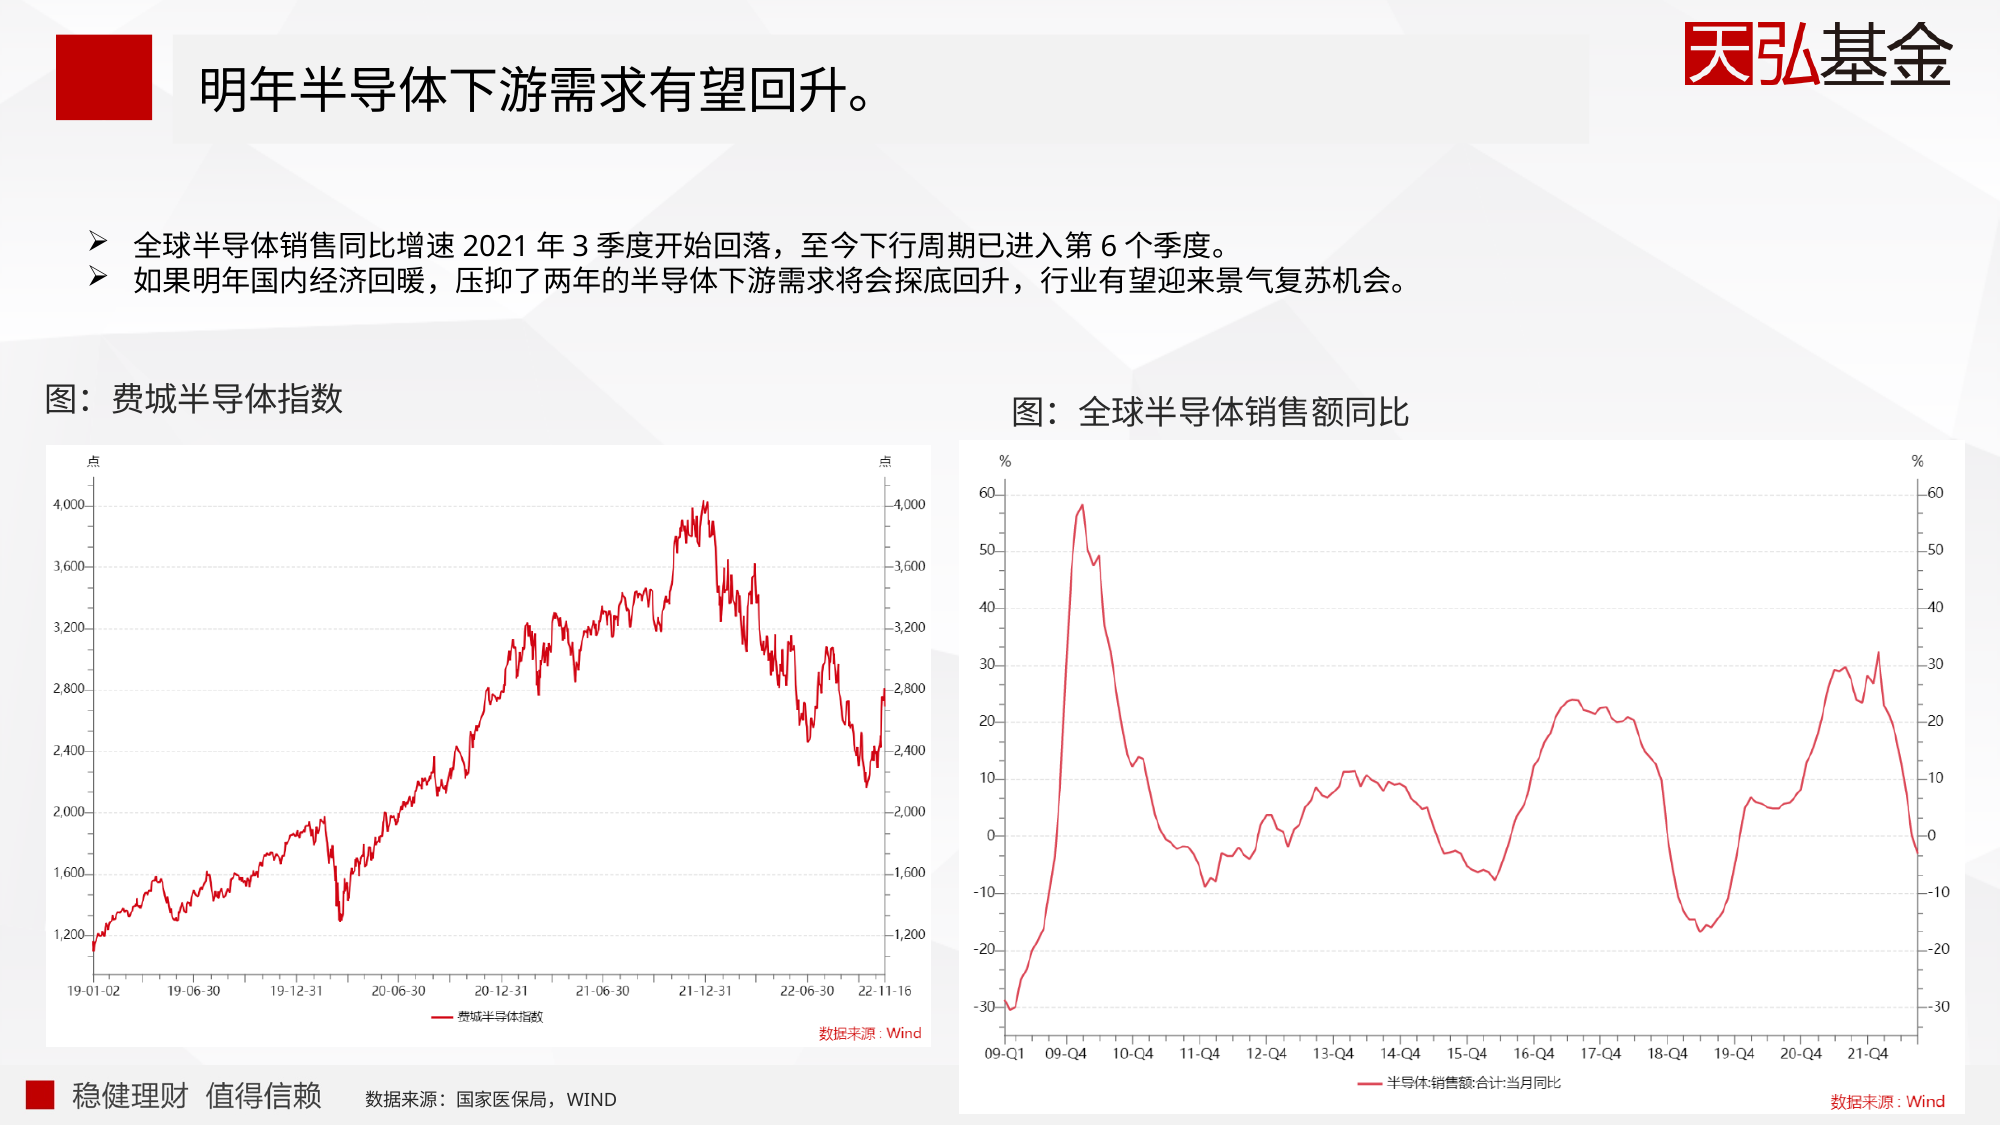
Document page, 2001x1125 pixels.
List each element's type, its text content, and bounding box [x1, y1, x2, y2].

text_box 全球半导体销售同比增速2021年3季度开始回落，至今下行周期已进入第6个季度。 如果明年国内经济回暖，压抑了两年的半导体下游需求将会探底回升，行业有望迎来景气复苏机会。 [71, 182, 1898, 343]
title 明年半导体下游需求有望回升。 [183, 47, 1513, 138]
picture [0, 0, 2000, 1125]
text_box 图：全球半导体销售额同比 [996, 374, 1681, 440]
text_box 图：费城半导体指数 [29, 361, 713, 441]
text_box [46, 157, 1873, 318]
text_box 数据来源：国家医保局，WIND [350, 1083, 818, 1119]
